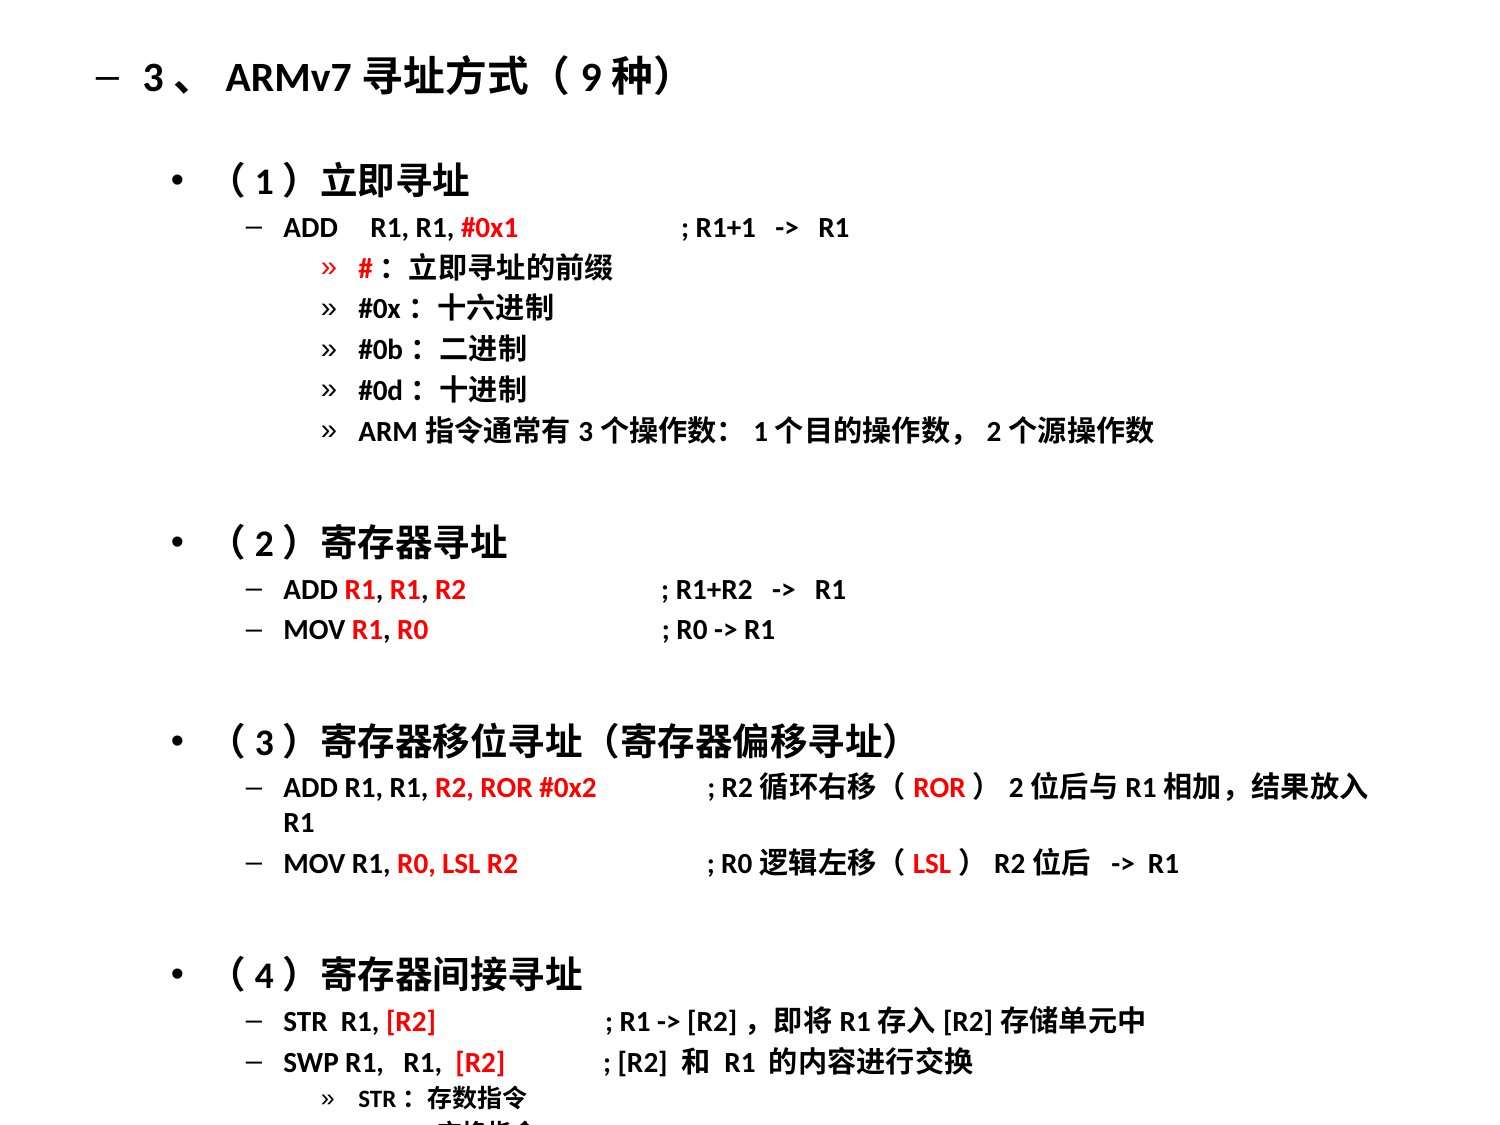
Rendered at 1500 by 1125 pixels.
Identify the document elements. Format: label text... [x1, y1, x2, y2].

list 3、ARMv7寻址方式（9种） （1）立即寻址 ADD R1, R1, #0x1 ; R1+1 -> R1 #：立即寻址的前缀 #0x：十六进制 #0b：二进制 #0d：十进制 ARM指令通常有3个操作数：1个目的操作数，2个源操作数 （2）寄存器寻址 ADD R1, R1, R2 ; R1+R2 -> R1 MOV R1, R0 ; R0 -> R1 （3）寄存器移位寻址（寄存器偏移寻址） ADD R1, R1, R2, ROR #0x2 ; R2循环右移（ROR）2位后与R1相加，结果放入R1 MOV R1, R0, LSL R2 ; R0逻辑左移（LSL）R2位后 -> R1 （4）寄存器间接寻址 STR R1, [R2] ; R1 -> [R2]，即将R1存入[R2]存储单元中 SWP R1, R1, [R2] ; [R2] 和 R1 的内容进行交换 STR：存数指令 SWP：交换指令 [5, 42, 1400, 1022]
